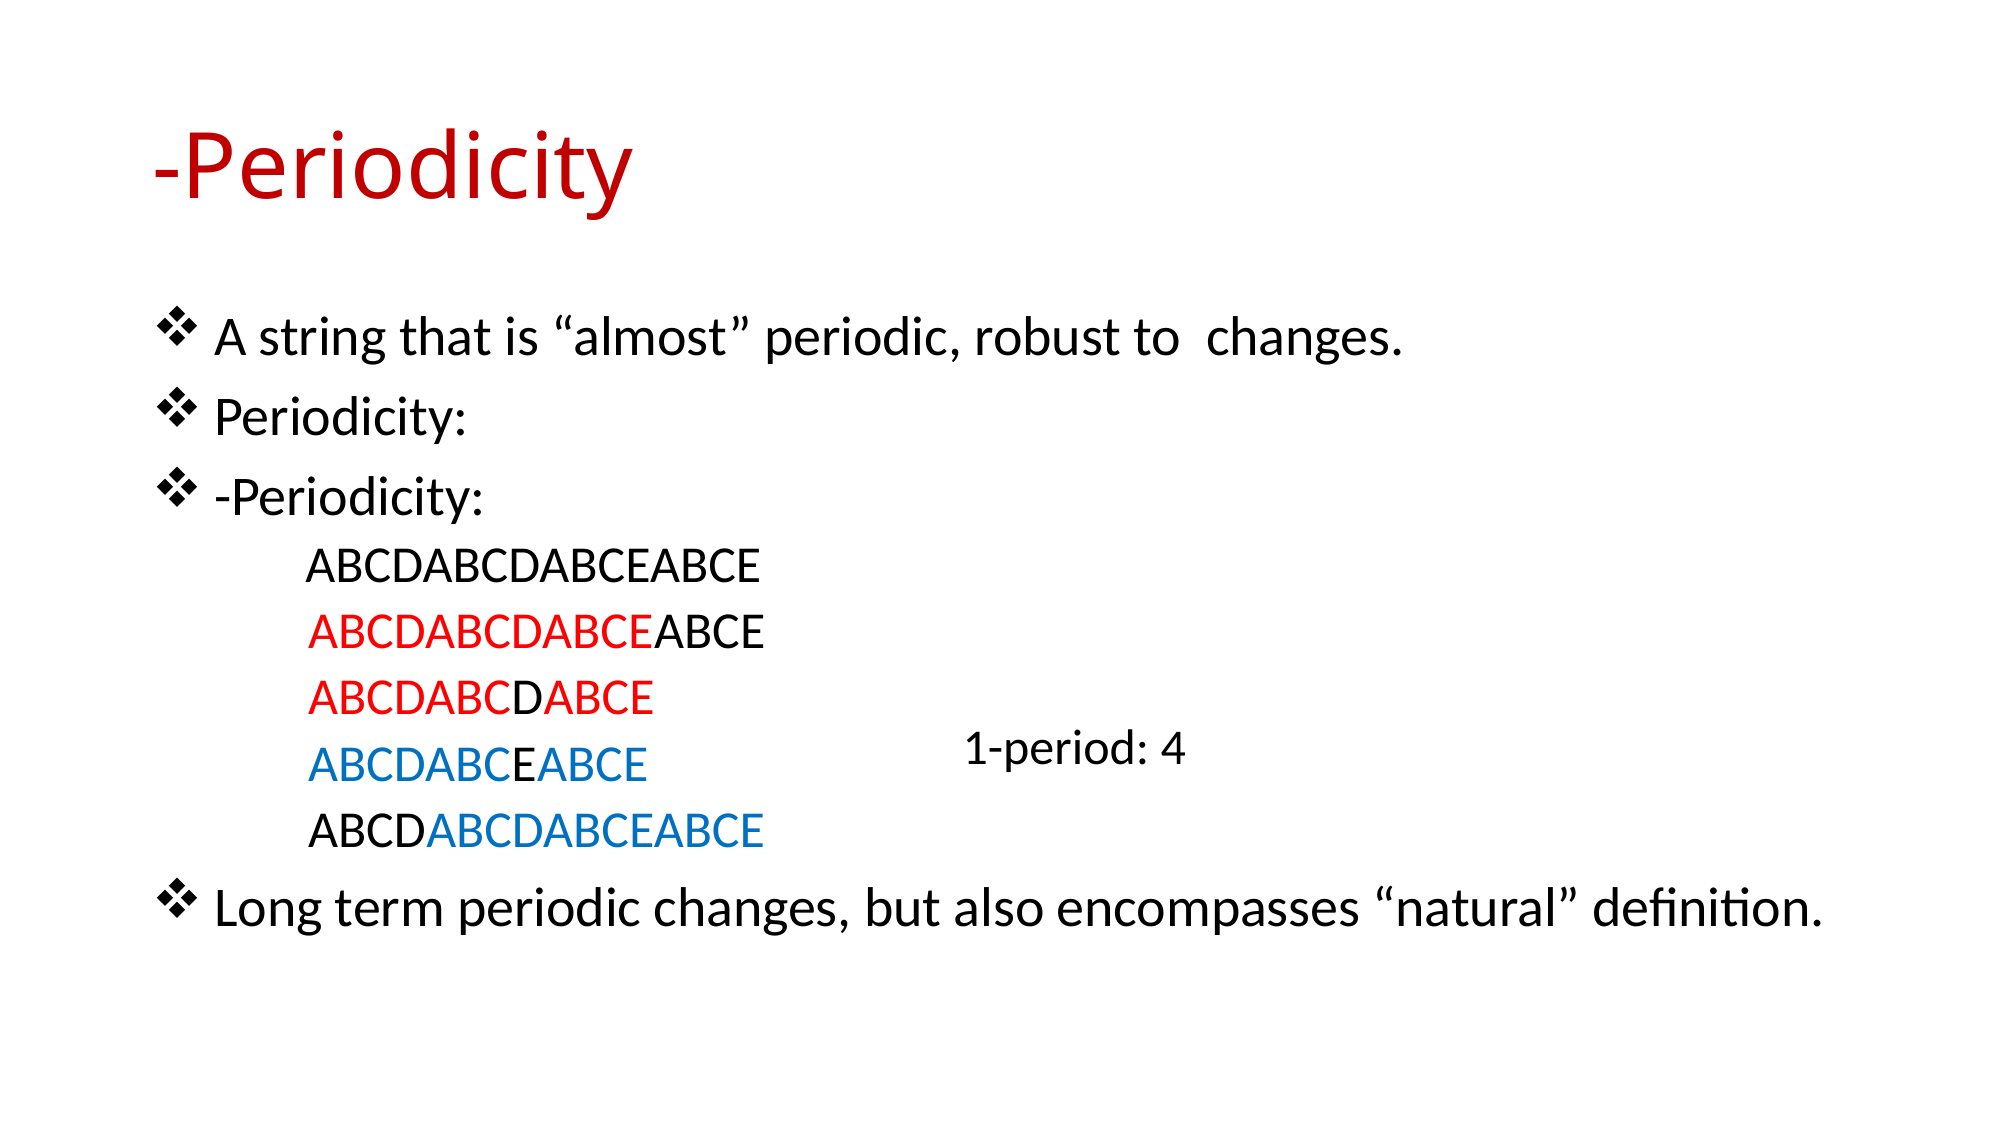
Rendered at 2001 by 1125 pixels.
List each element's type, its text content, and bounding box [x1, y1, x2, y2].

text_box 1-period: 4 [948, 707, 1270, 783]
